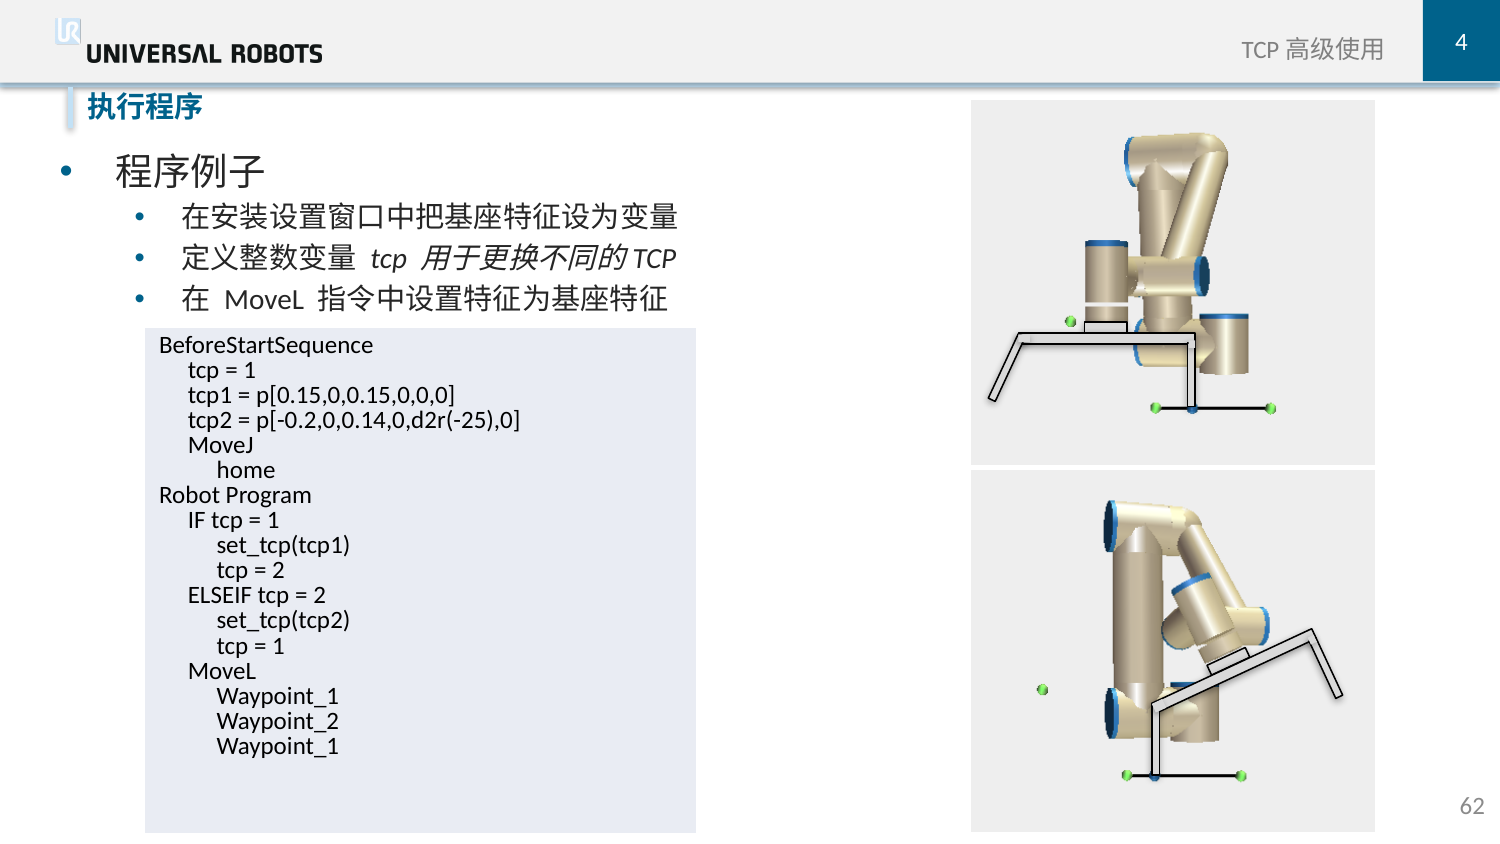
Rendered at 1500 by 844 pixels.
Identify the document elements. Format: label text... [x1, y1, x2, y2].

picture [970, 100, 1375, 466]
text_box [1141, 655, 1335, 740]
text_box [1002, 321, 1196, 407]
list TCP高级使用 [750, 0, 1386, 65]
picture [971, 470, 1376, 833]
text_box 程序例子 在安装设置窗口中把基座特征设为变量 定义整数变量 tcp 用于更换不同的TCP 在 MoveL 指令中设置特征为基座特征 [44, 87, 1351, 844]
list 4 [1422, 0, 1500, 82]
slide_number 62 [1379, 782, 1500, 827]
picture [55, 18, 322, 63]
table_header BeforeStartSequence tcp = 1 tcp1 = p[0.15,0,0.15,0,0,0] tcp2 = p[-0.2,0,0.14,0,d2r(-25),0] MoveJ home Robot Program IF tcp = 1 set_tcp(tcp1) tcp = 2 ELSEIF tcp = 2 set_tcp(tcp2) tcp = 1 MoveL Waypoint_1 Waypoint_2 Waypoint_1 [145, 328, 696, 833]
